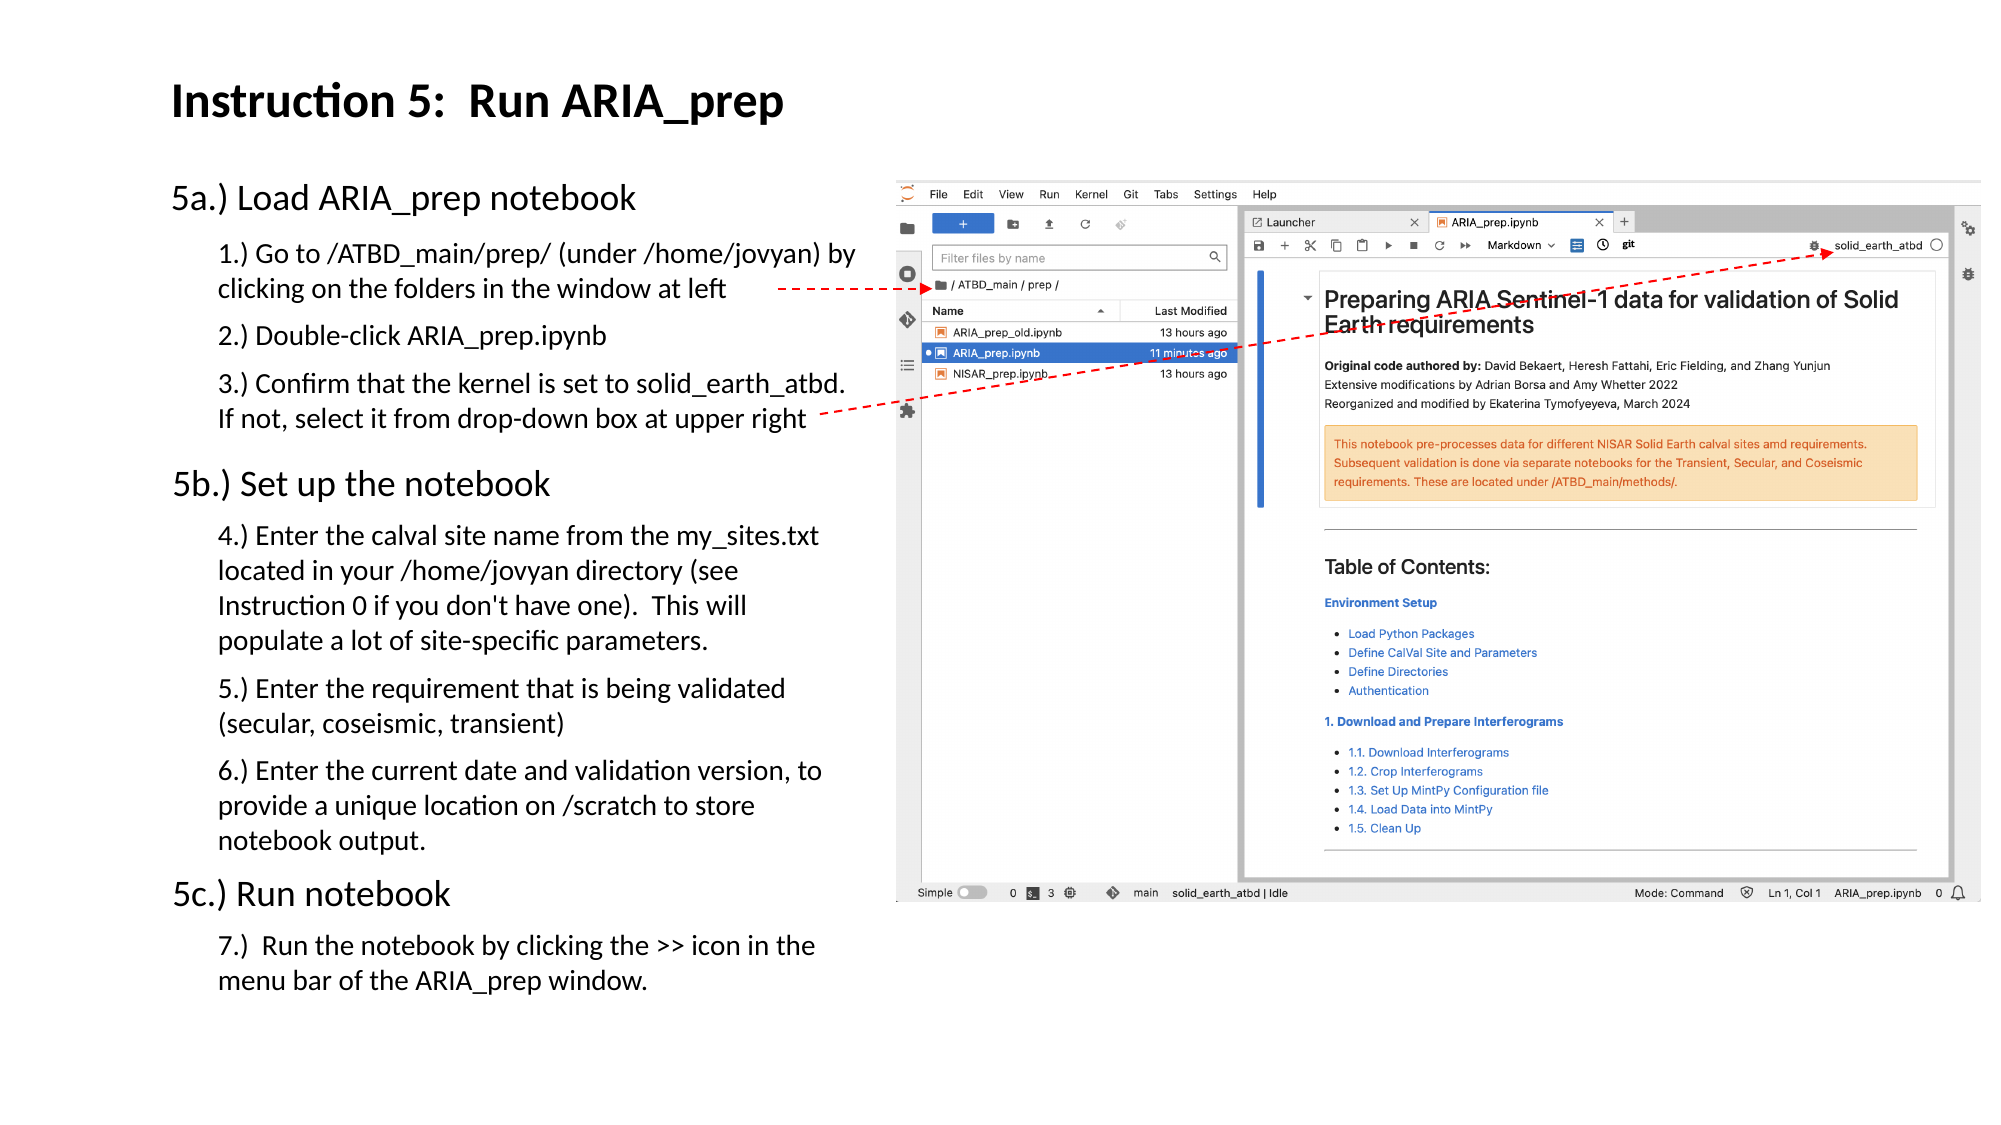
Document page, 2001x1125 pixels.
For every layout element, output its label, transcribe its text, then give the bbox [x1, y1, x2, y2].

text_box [819, 251, 1834, 415]
picture [896, 180, 1982, 903]
text_box Instruction 5: Run ARIA_prep 5a.) Load ARIA_prep notebook [155, 60, 2000, 225]
text_box 1.) Go to /ATBD_main/prep/ (under /home/jovyan) by clicking on the folders in the window at left 2.) Double-click ARIA_prep.ipynb 3.) Confirm that the kernel is set to solid_earth_atbd. If not, select it from drop-down box at upper right 5b.) Set up the notebook 4.) Enter the calval site name from the my_sites.txt located in your /home/jovyan directory (see Instruction 0 if you don't have one). This will populate a lot of site-specific parameters. 5.) Enter the requirement that is being validated (secular, coseismic, transient) 6.) Enter the current date and validation version, to provide a unique location on /scratch to store notebook output. 5c.) Run notebook 7.) Run the notebook by clicking the >> icon in the menu bar of the ARIA_prep window. [155, 226, 872, 1004]
